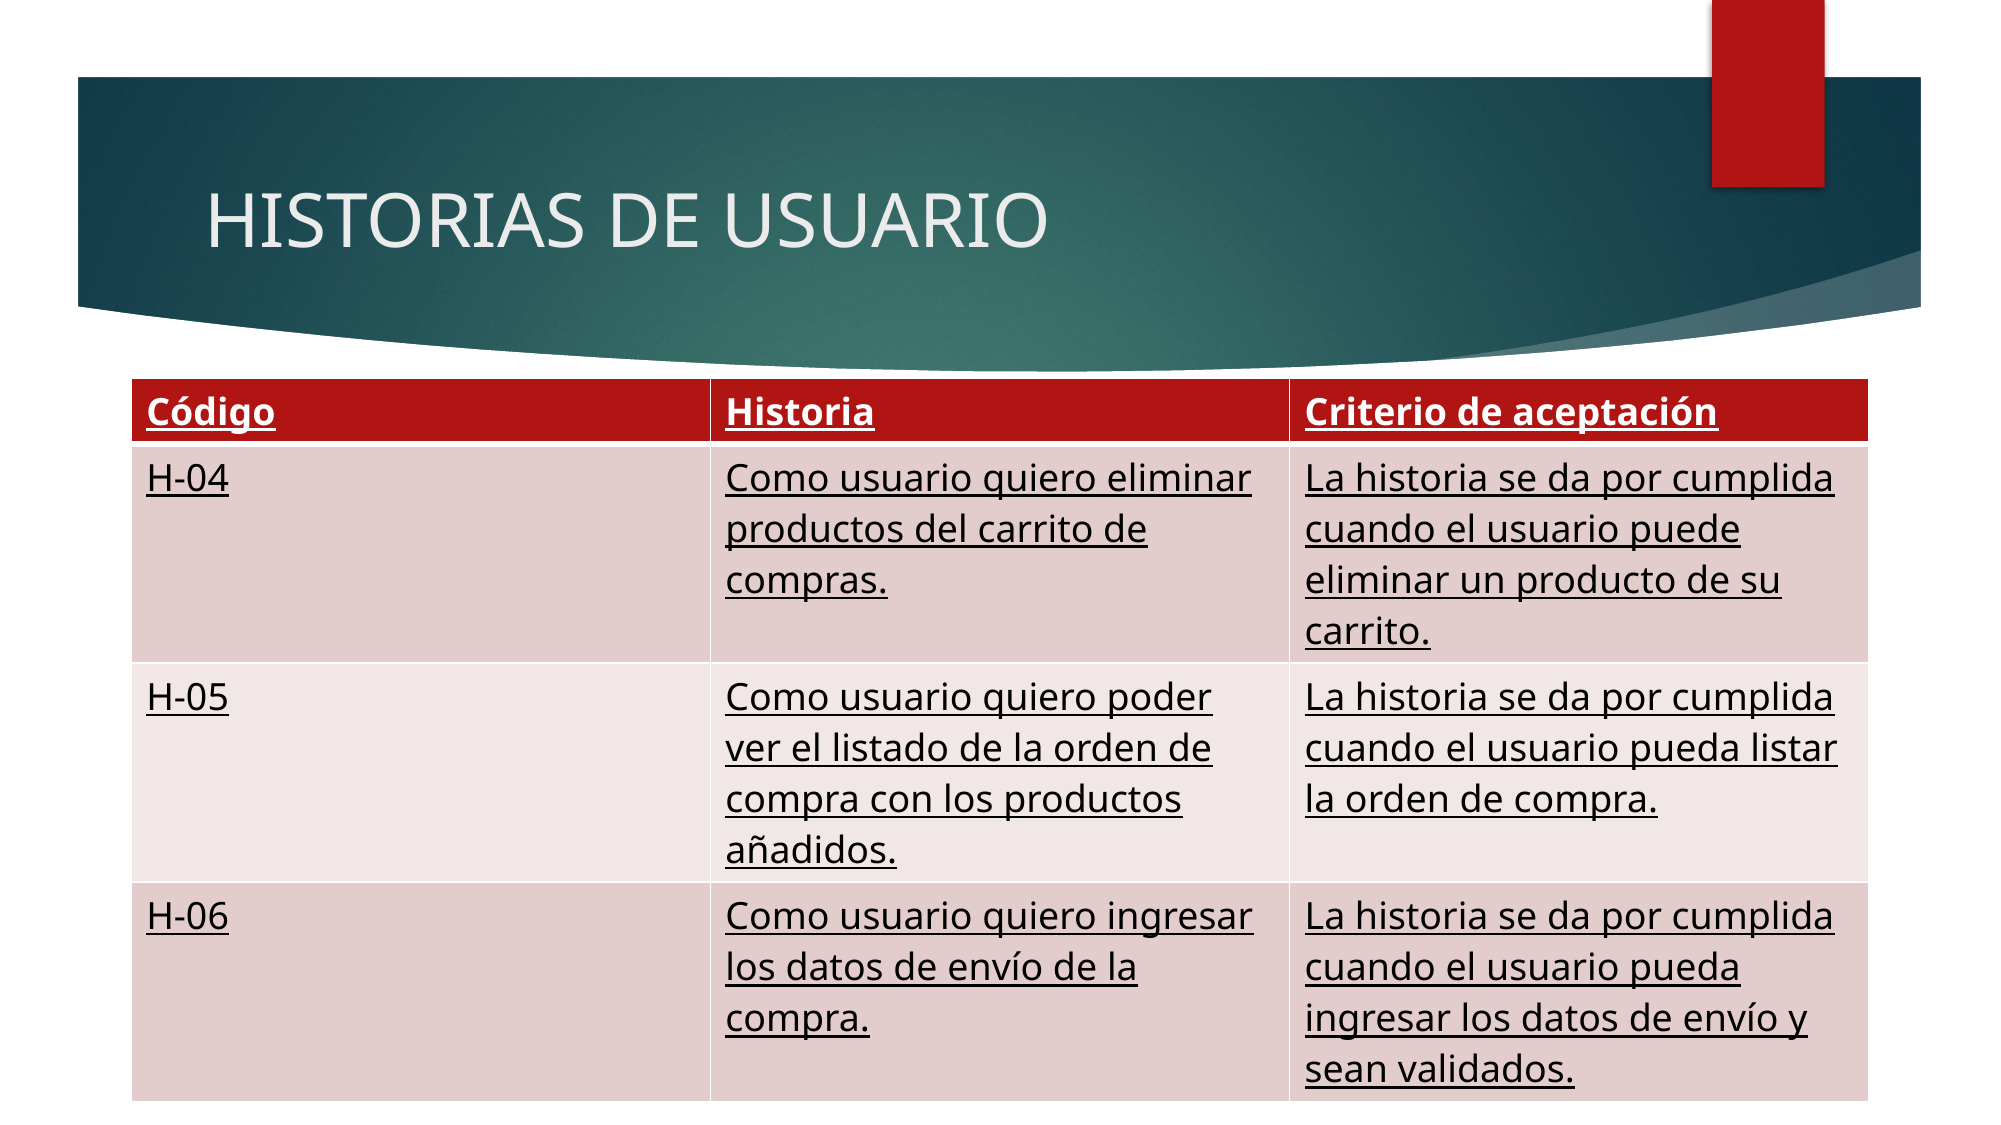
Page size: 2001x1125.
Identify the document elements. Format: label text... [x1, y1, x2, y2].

table_cell Como usuario quiero eliminar productos del carrito de compras. [711, 447, 1289, 662]
table_cell H-04 [132, 447, 710, 662]
table_cell Como usuario quiero poder ver el listado de la orden de compra con los productos añadidos. [711, 664, 1289, 881]
table_header Historia [711, 379, 1289, 441]
table_header Código [132, 379, 710, 441]
table_cell Como usuario quiero ingresar los datos de envío de la compra. [711, 883, 1289, 1101]
table_cell La historia se da por cumplida cuando el usuario pueda listar la orden de compra. [1290, 664, 1868, 881]
table_cell La historia se da por cumplida cuando el usuario pueda ingresar los datos de envío y sean validados. [1290, 883, 1868, 1101]
table_cell H-05 [132, 664, 710, 881]
table_header Criterio de aceptación [1290, 379, 1868, 441]
title HISTORIAS DE USUARIO [189, 159, 1638, 276]
table_cell H-06 [132, 883, 710, 1101]
table_cell La historia se da por cumplida cuando el usuario puede eliminar un producto de su carrito. [1290, 447, 1868, 662]
